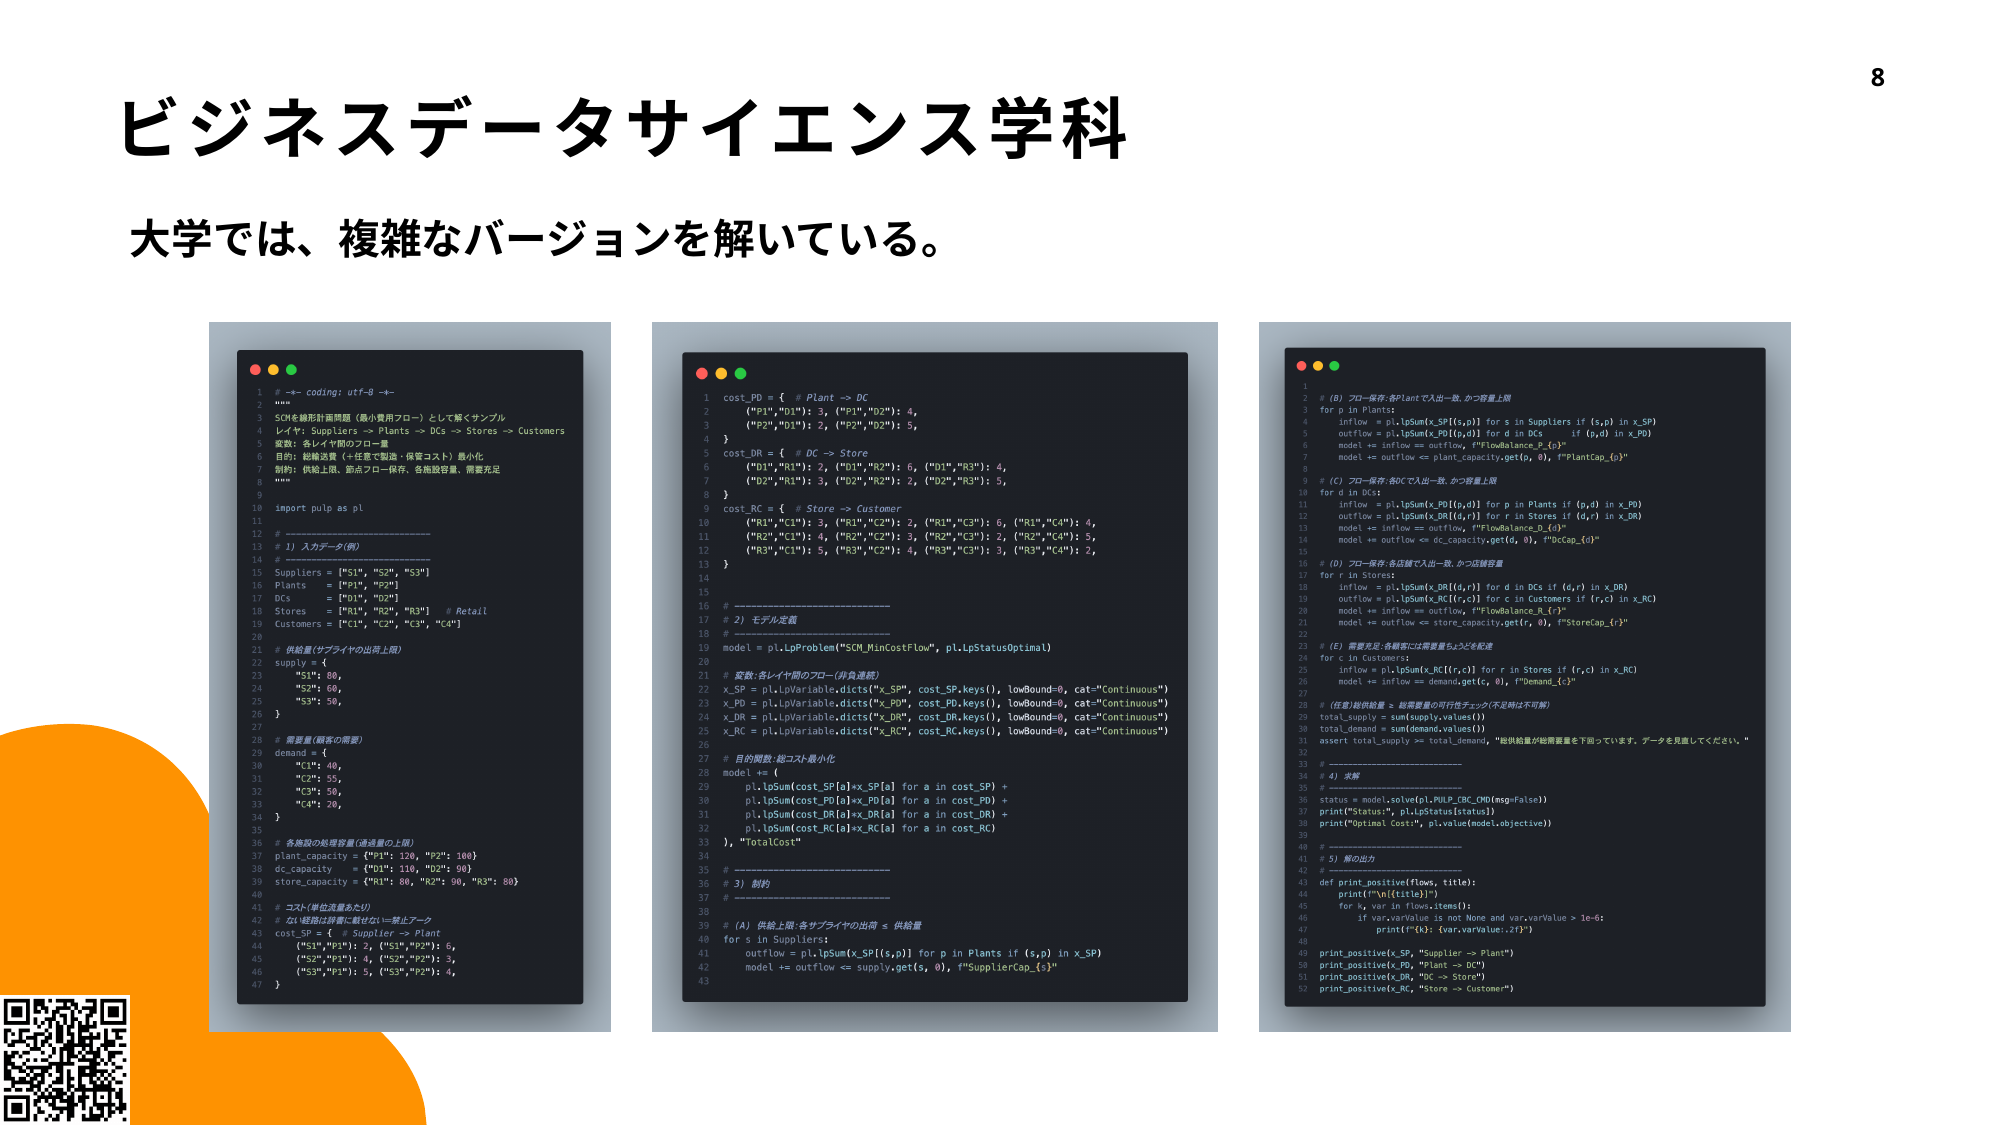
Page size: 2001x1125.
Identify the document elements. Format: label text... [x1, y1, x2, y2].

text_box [209, 322, 1791, 1032]
title ビジネスデータサイエンス学科 [114, 88, 1194, 205]
picture [0, 995, 130, 1125]
list 大学では、複雑なバージョンを解いている。 [114, 205, 1885, 408]
slide_number 8 [1827, 25, 1885, 103]
